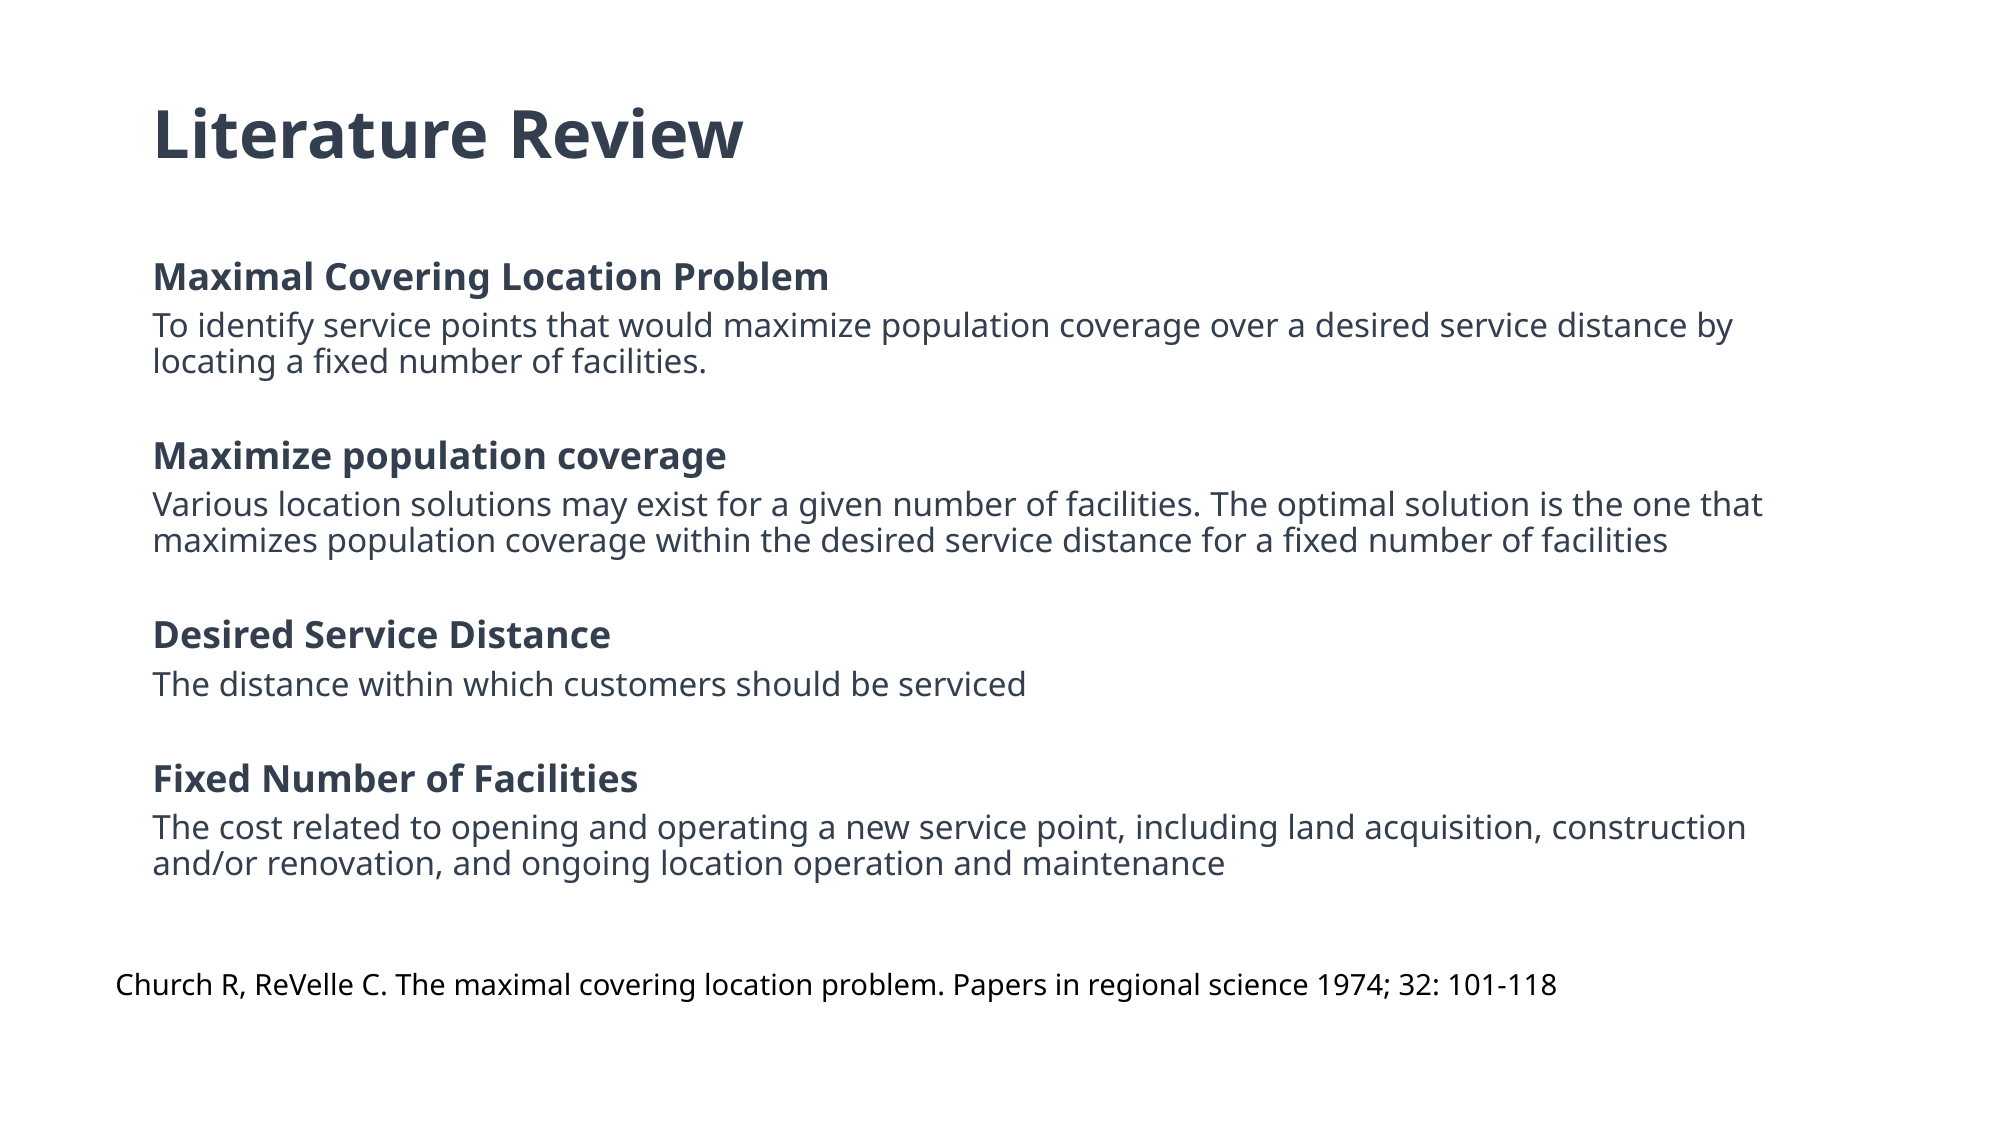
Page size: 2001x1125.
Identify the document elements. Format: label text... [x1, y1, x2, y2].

list Maximal Covering Location Problem To identify service points that would maximize population coverage over a desired service distance by locating a fixed number of facilities. Maximize population coverage Various location solutions may exist for a given number of facilities. The optimal solution is the one that maximizes population coverage within the desired service distance for a fixed number of facilities Desired Service Distance The distance within which customers should be serviced Fixed Number of Facilities The cost related to opening and operating a new service point, including land acquisition, construction and/or renovation, and ongoing location operation and maintenance [137, 250, 1863, 958]
text_box Church R, ReVelle C. The maximal covering location problem. Papers in regional science 1974; 32: 101-118 [100, 958, 1573, 1009]
title Literature Review [137, 59, 1863, 210]
